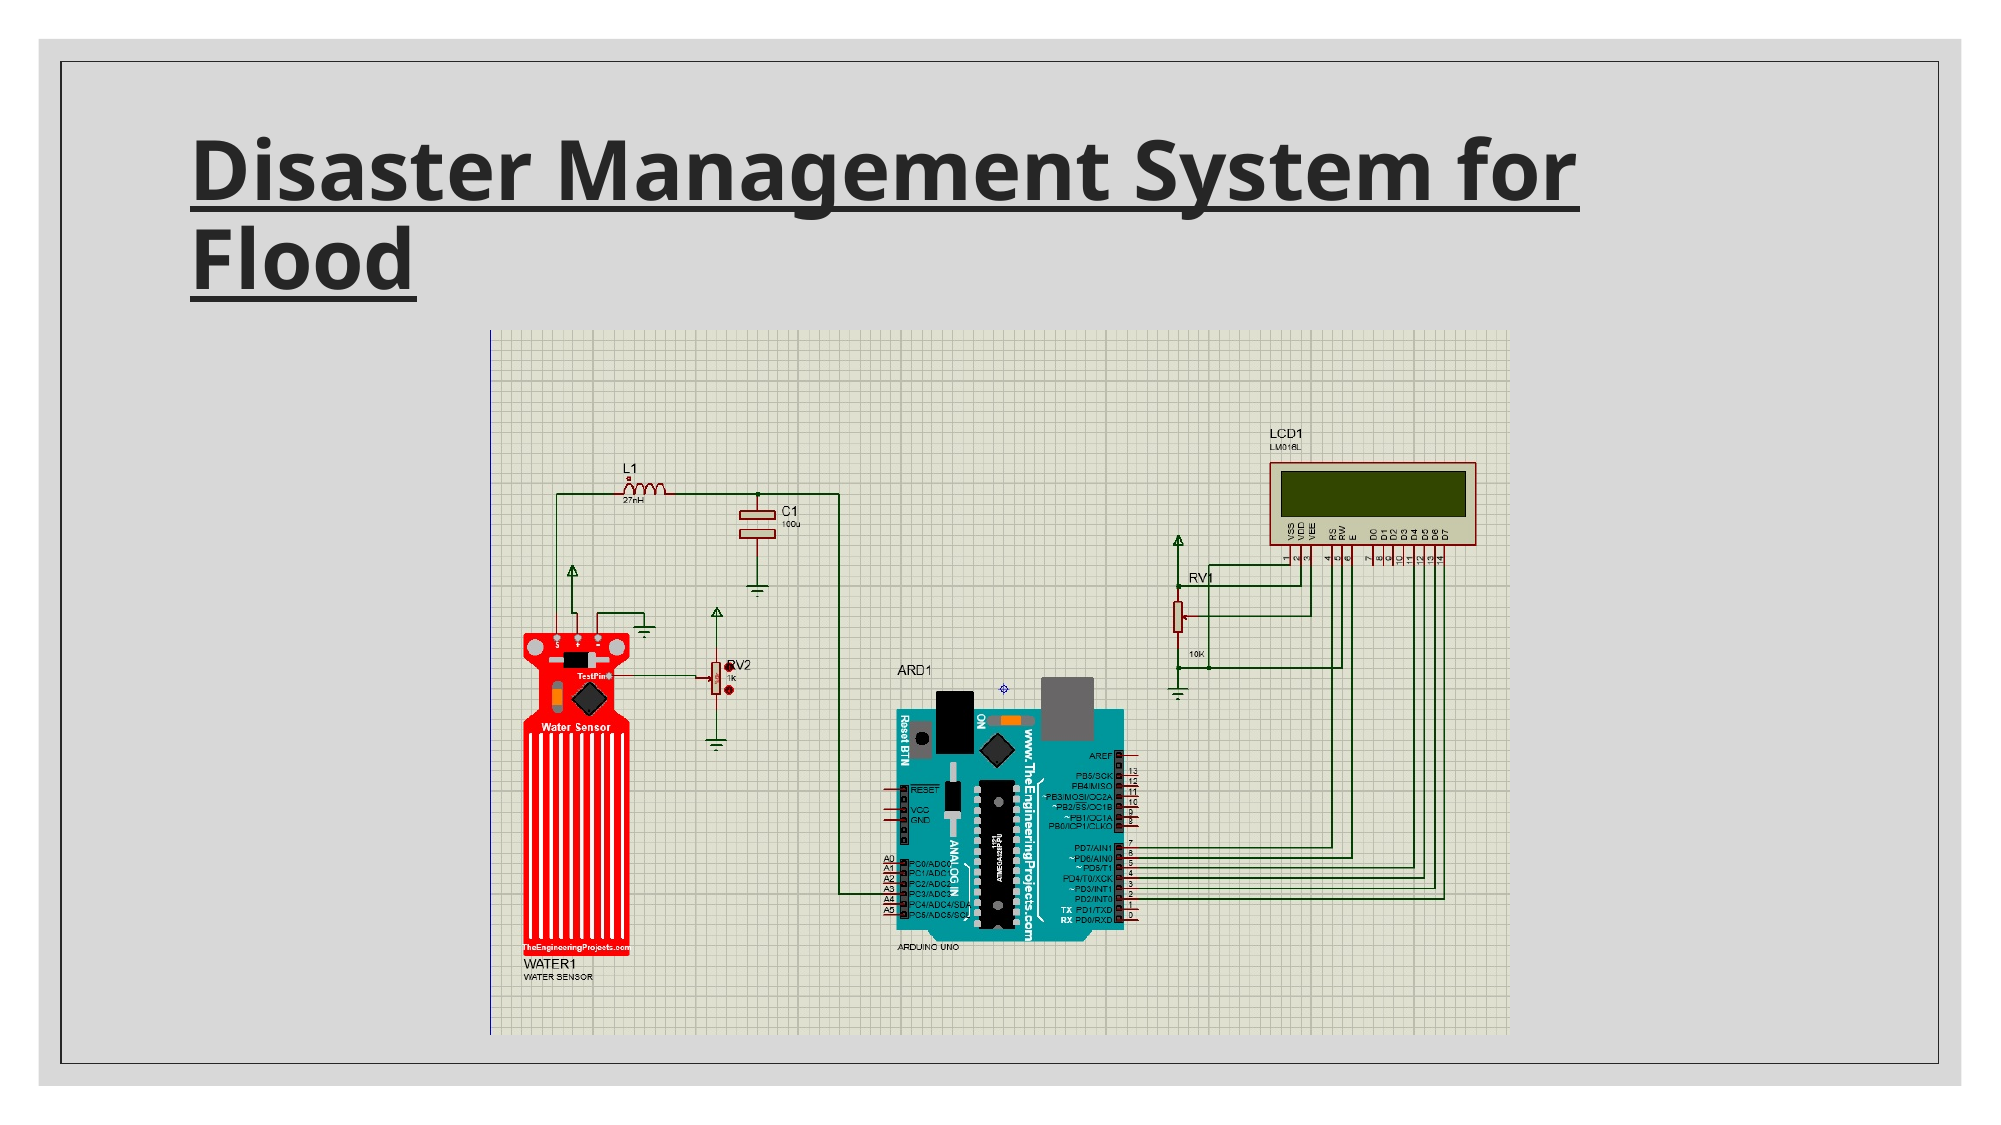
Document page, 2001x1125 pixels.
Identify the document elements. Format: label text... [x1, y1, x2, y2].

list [490, 330, 1510, 1035]
title Disaster Management System for Flood [174, 105, 1825, 331]
